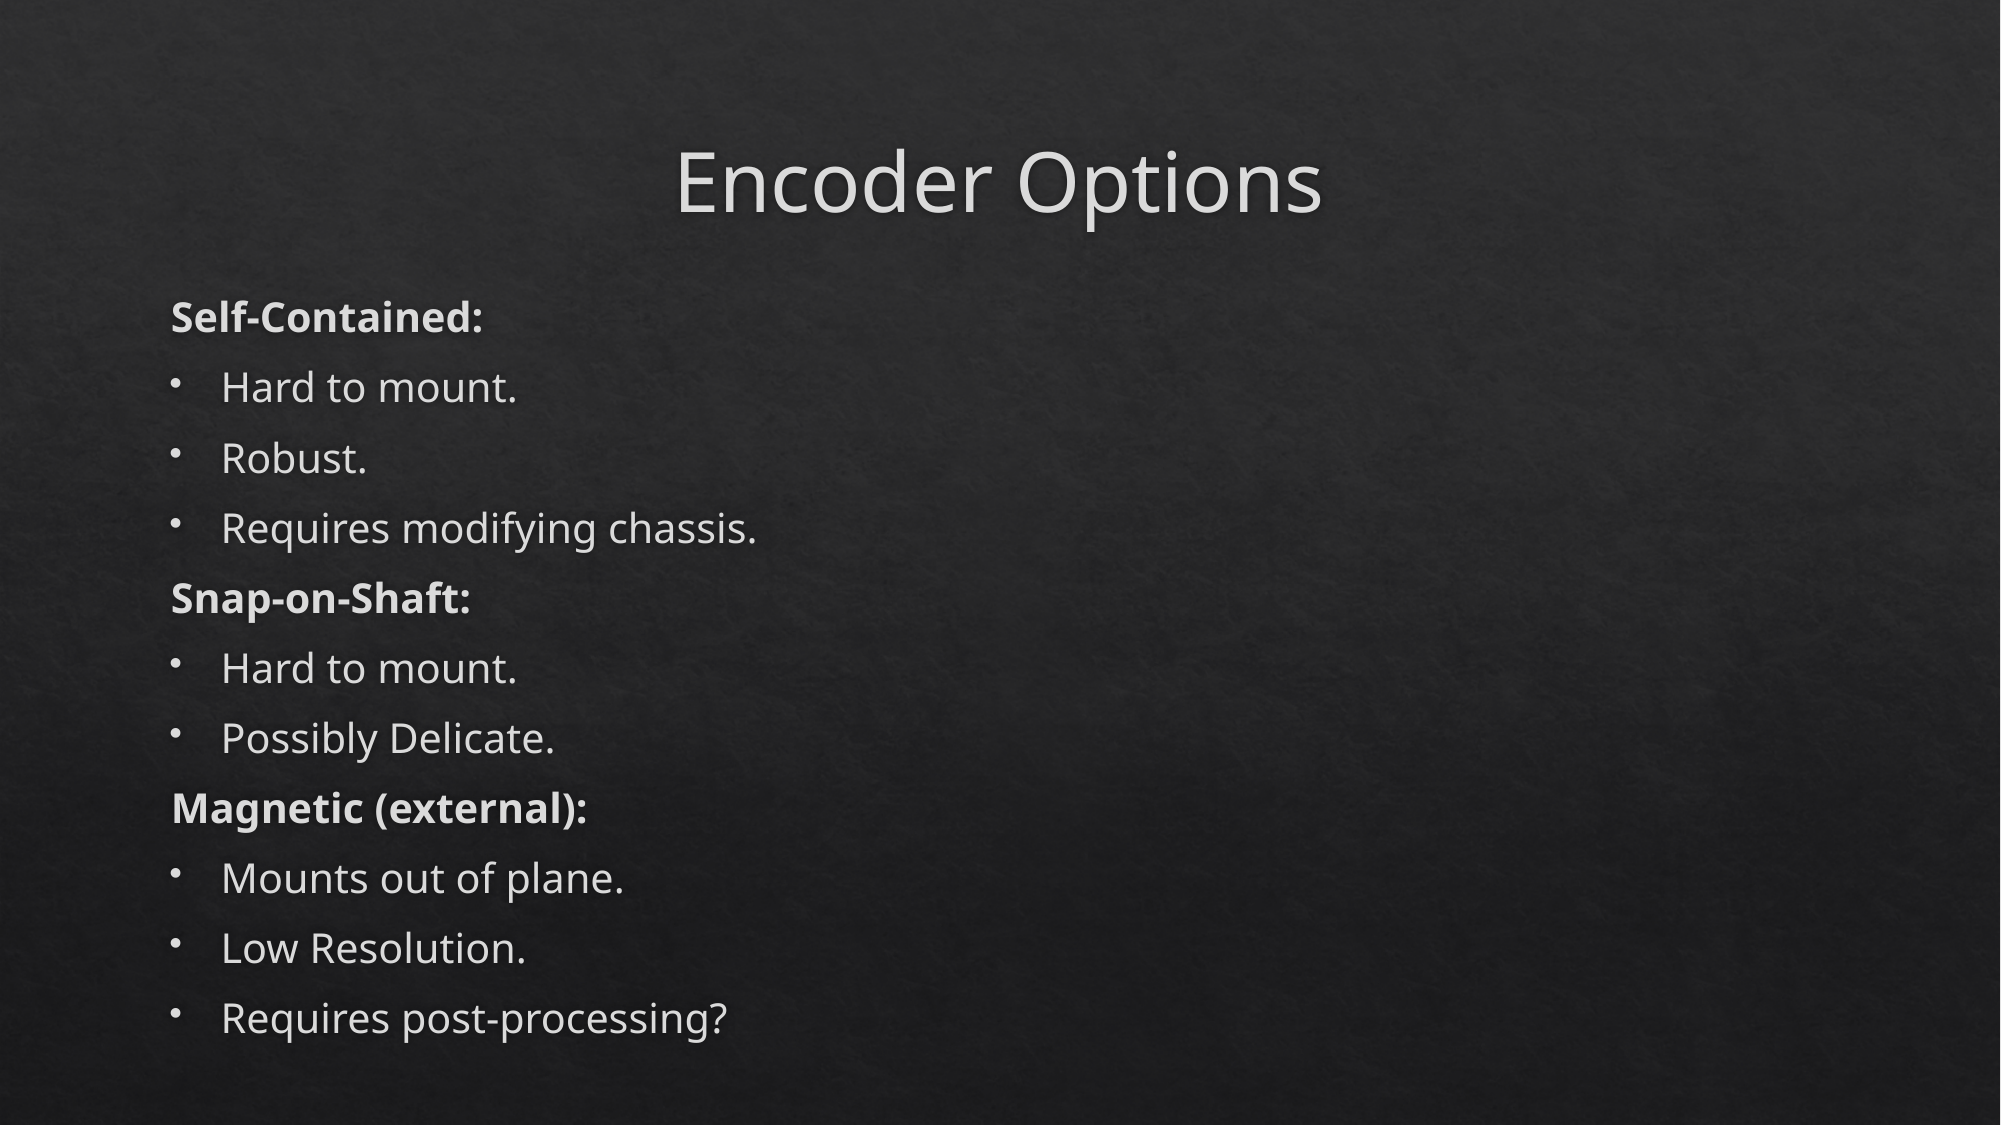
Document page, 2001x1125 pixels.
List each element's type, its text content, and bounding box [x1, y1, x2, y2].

list Self-Contained: Hard to mount. Robust. Requires modifying chassis. Snap-on-Shaft: Hard to mount. Possibly Delicate. Magnetic (external): Mounts out of plane. Low Resolution. Requires post-processing? [149, 284, 1849, 1050]
title Encoder Options [149, 99, 1849, 260]
